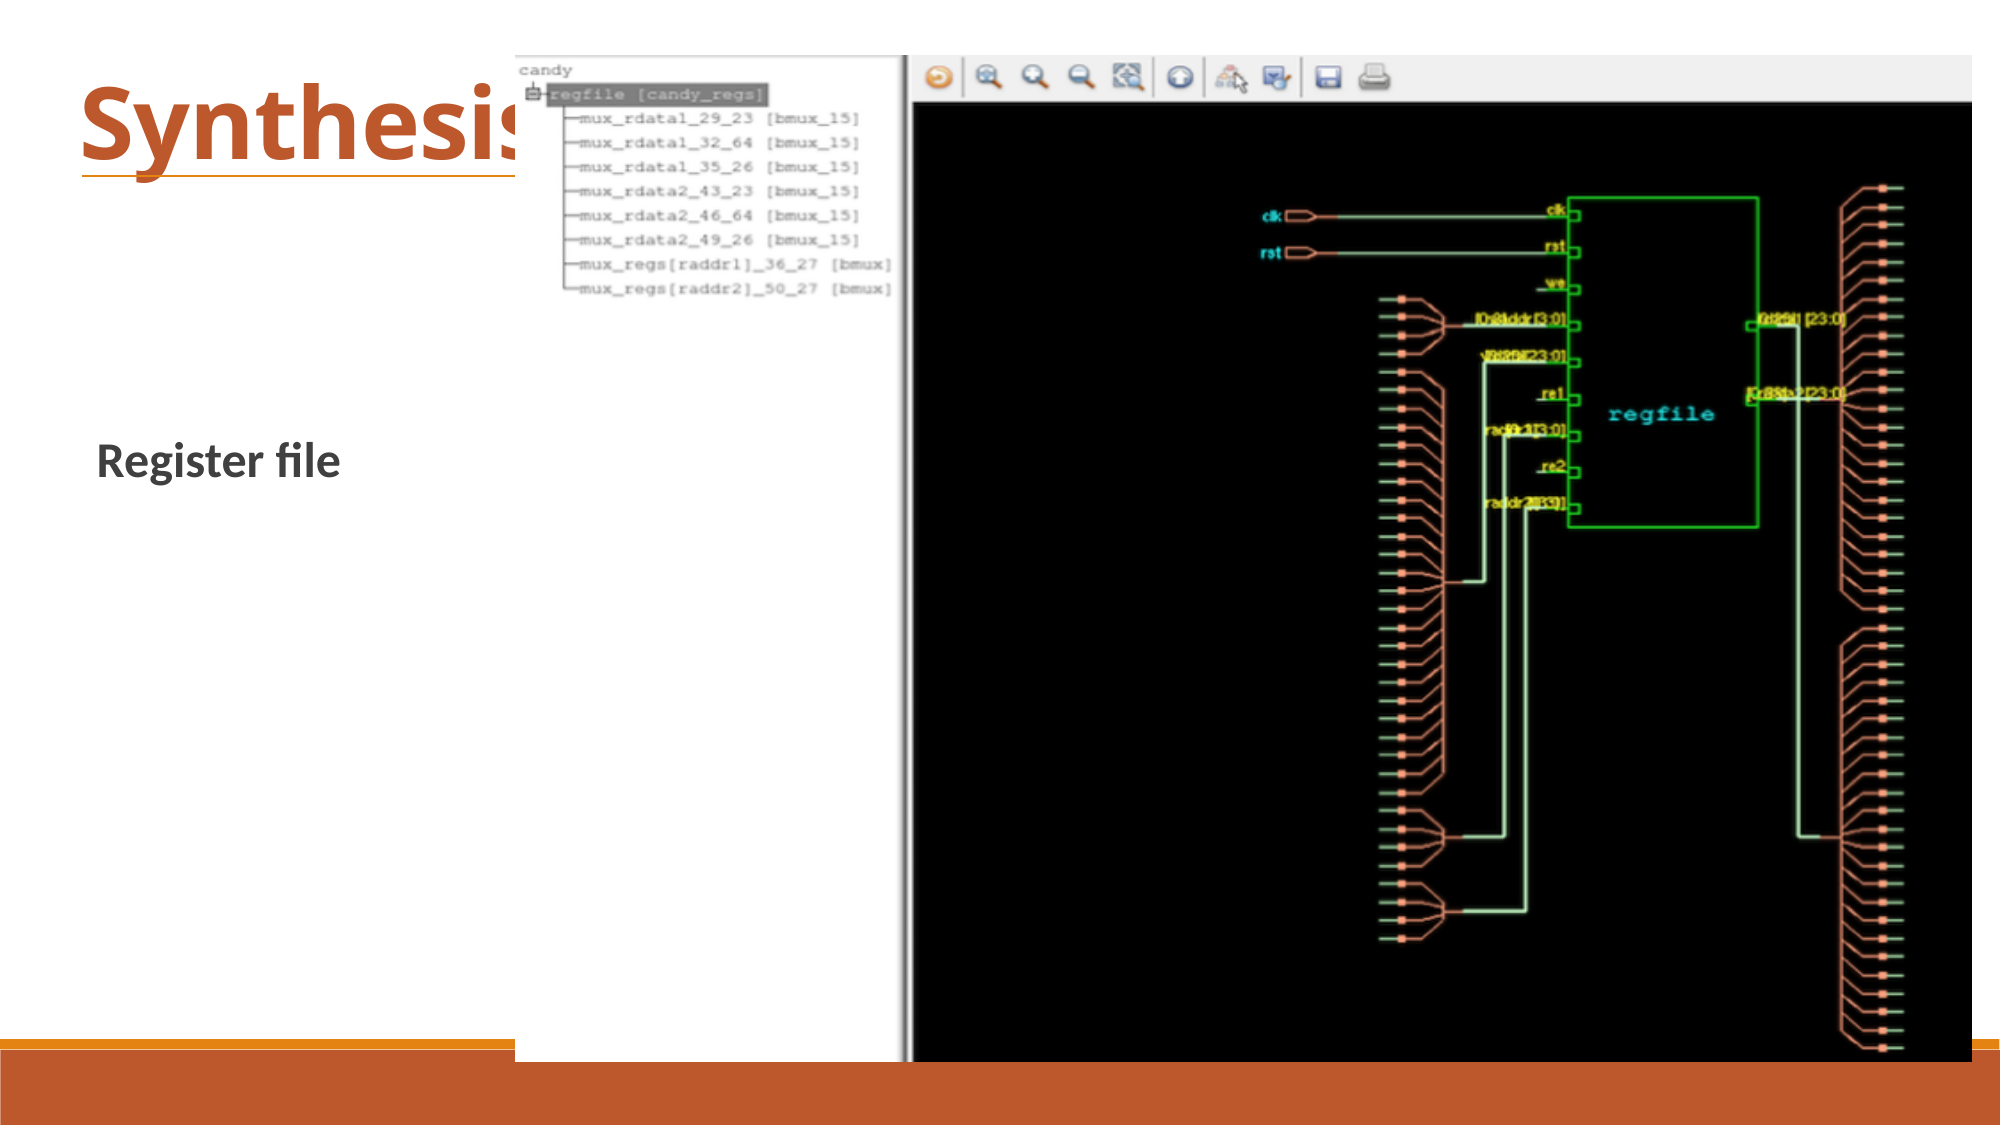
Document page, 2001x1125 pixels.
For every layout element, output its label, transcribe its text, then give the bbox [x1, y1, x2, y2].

list Register file [81, 199, 513, 860]
title Synthesis [64, 0, 1715, 188]
picture [515, 55, 1973, 1063]
